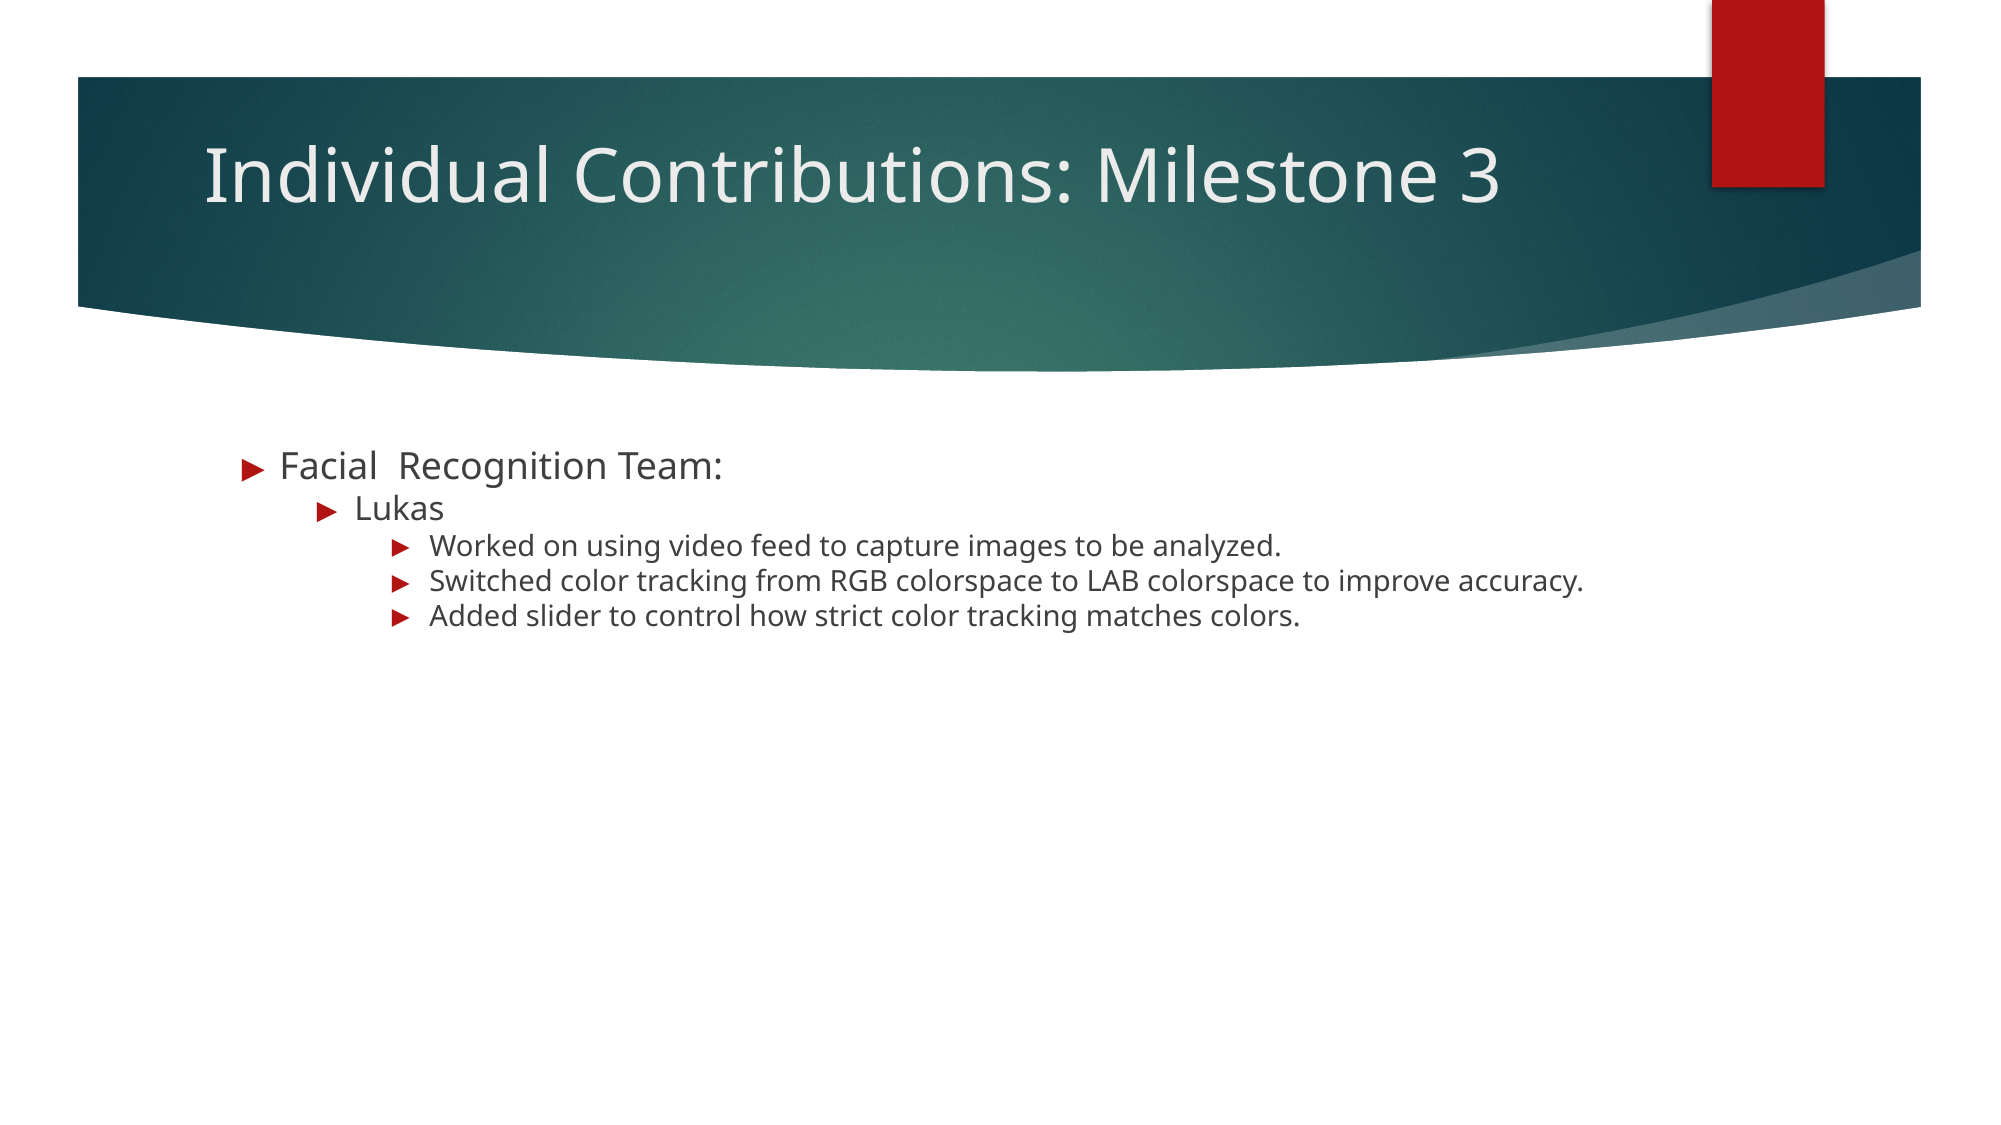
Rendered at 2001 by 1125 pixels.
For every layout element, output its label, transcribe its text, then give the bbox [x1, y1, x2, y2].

title Individual Contributions: Milestone 3 [189, 159, 1736, 276]
picture [79, 78, 1920, 371]
list Facial Recognition Team: Lukas Worked on using video feed to capture images to be analyzed. Switched color tracking from RGB colorspace to LAB colorspace to improve accuracy. Added slider to control how strict color tracking matches colors. [189, 427, 1638, 988]
